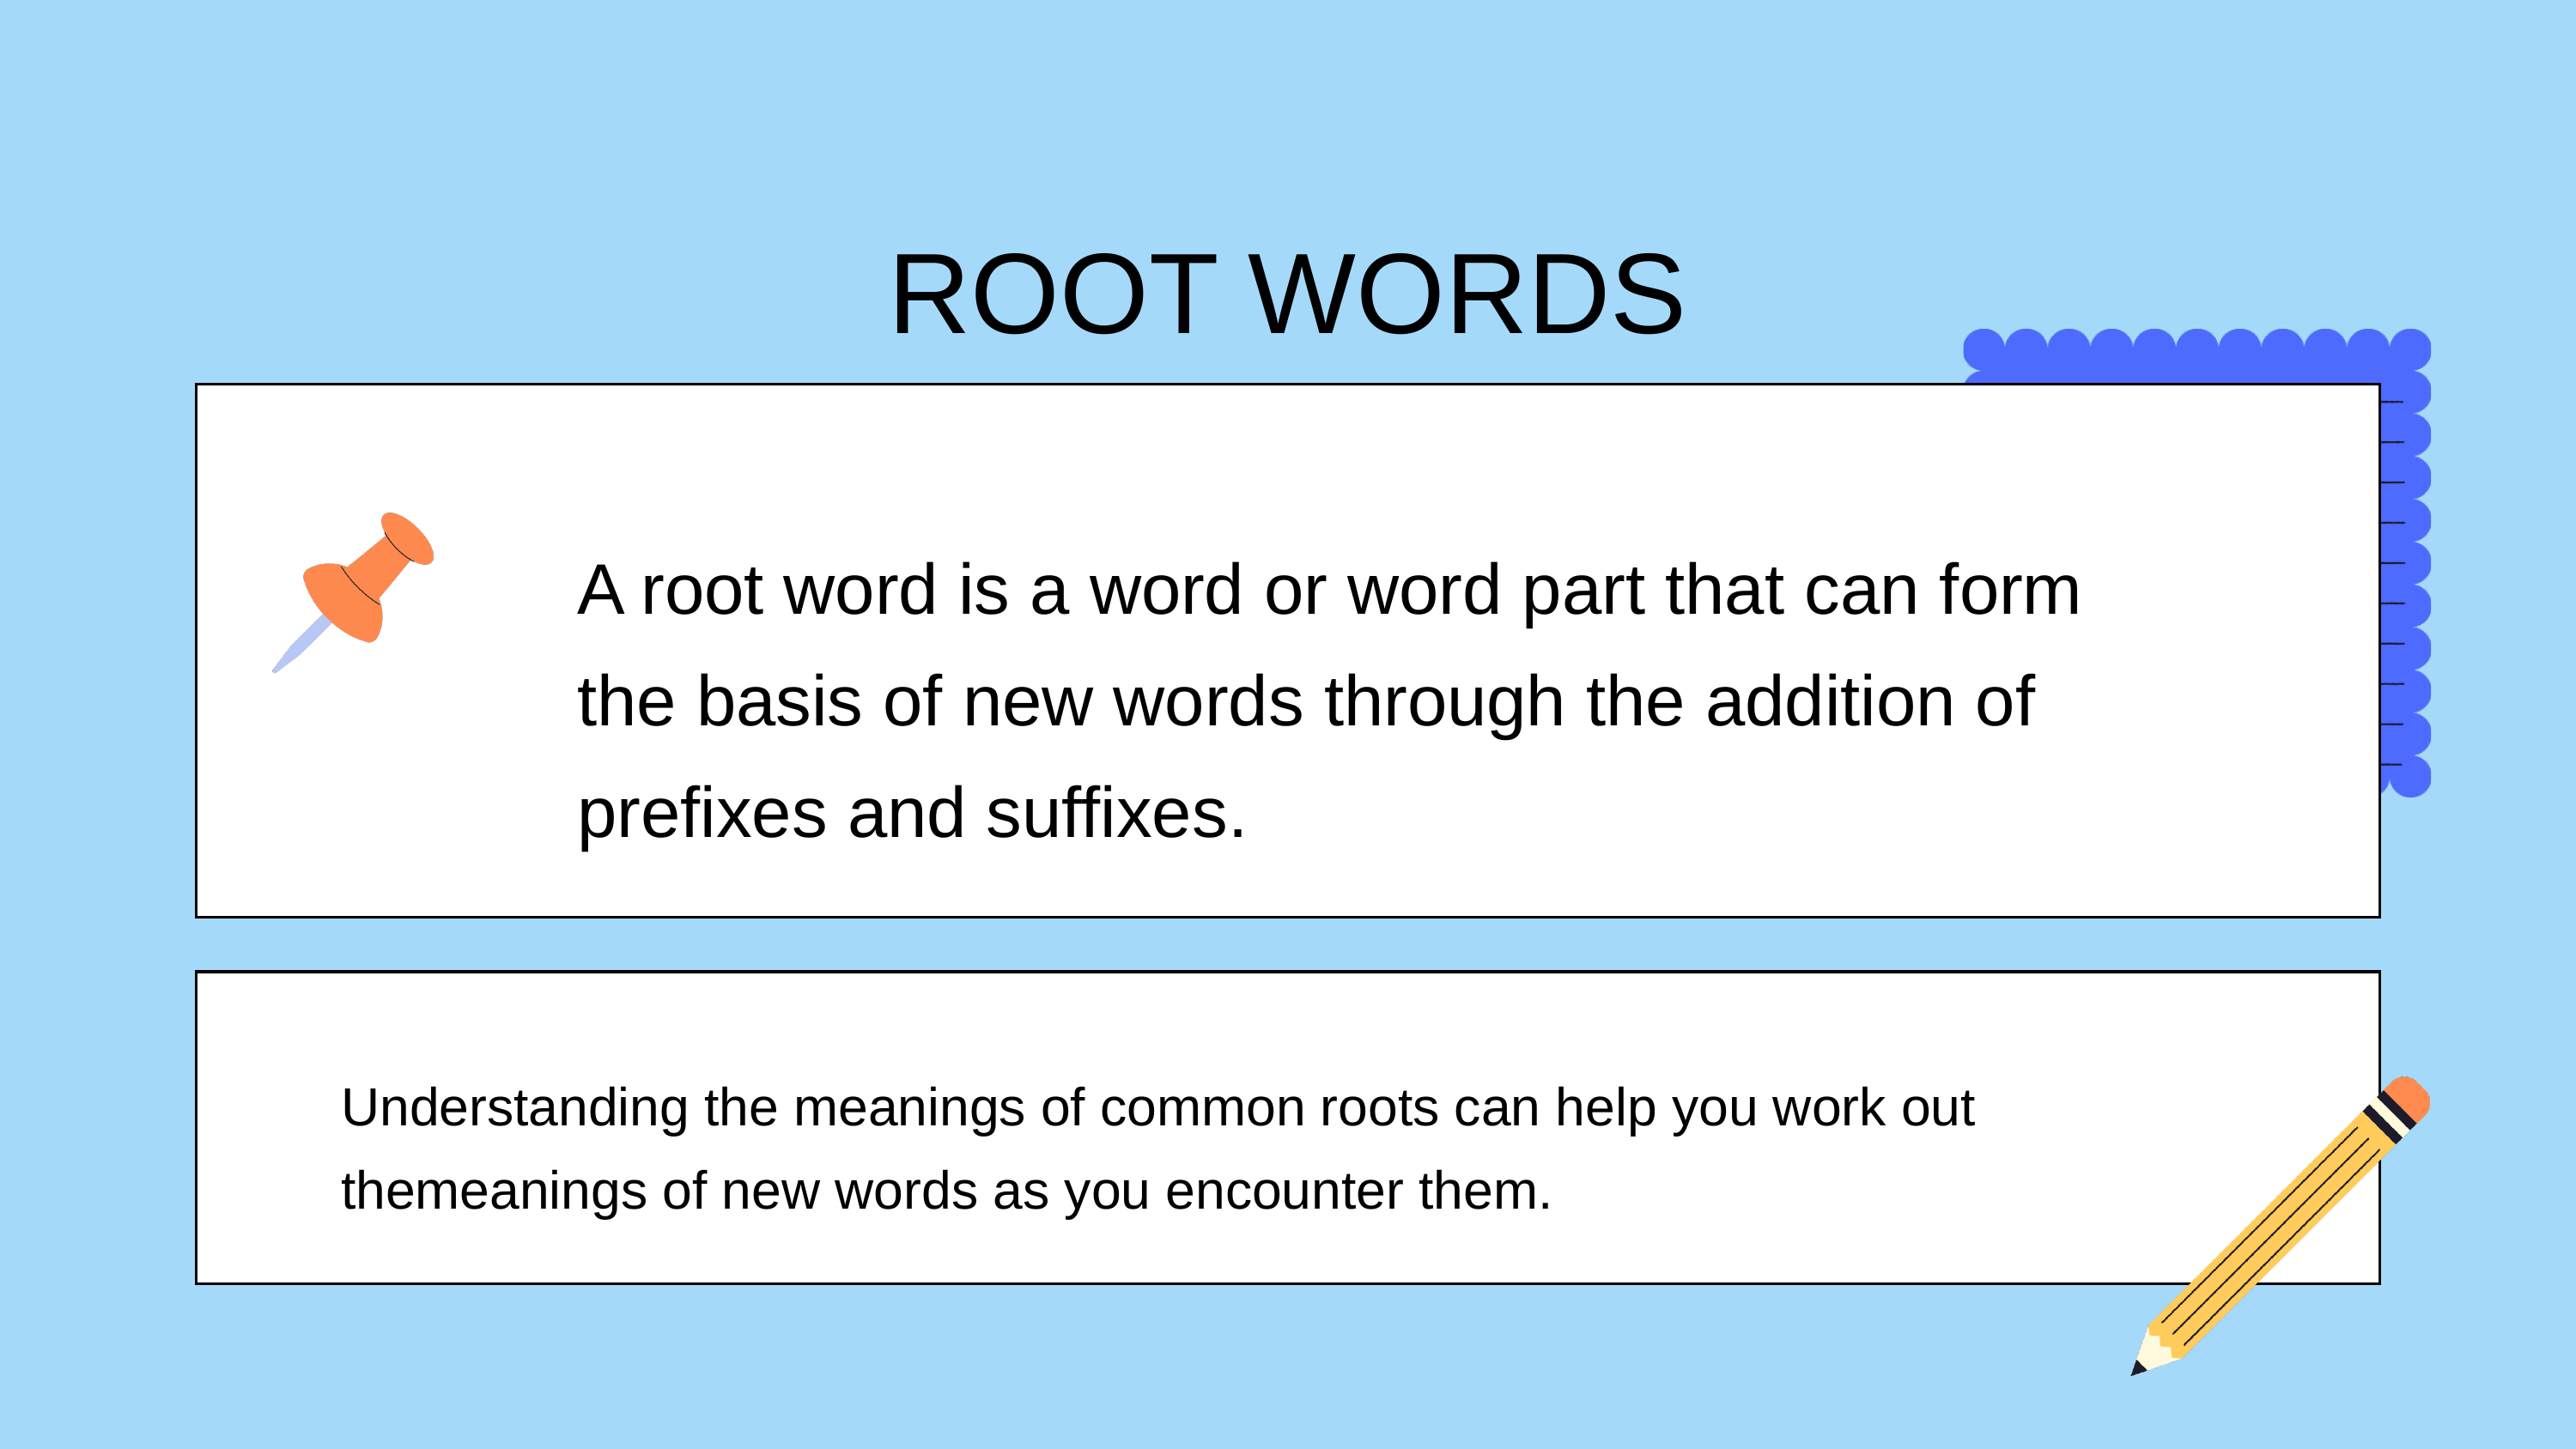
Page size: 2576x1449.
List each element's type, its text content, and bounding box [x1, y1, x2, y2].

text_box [196, 971, 2380, 1284]
text_box [1963, 329, 2432, 797]
text_box ROOT WORDS [453, 178, 2123, 356]
text_box [2130, 1075, 2432, 1376]
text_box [196, 384, 2380, 918]
